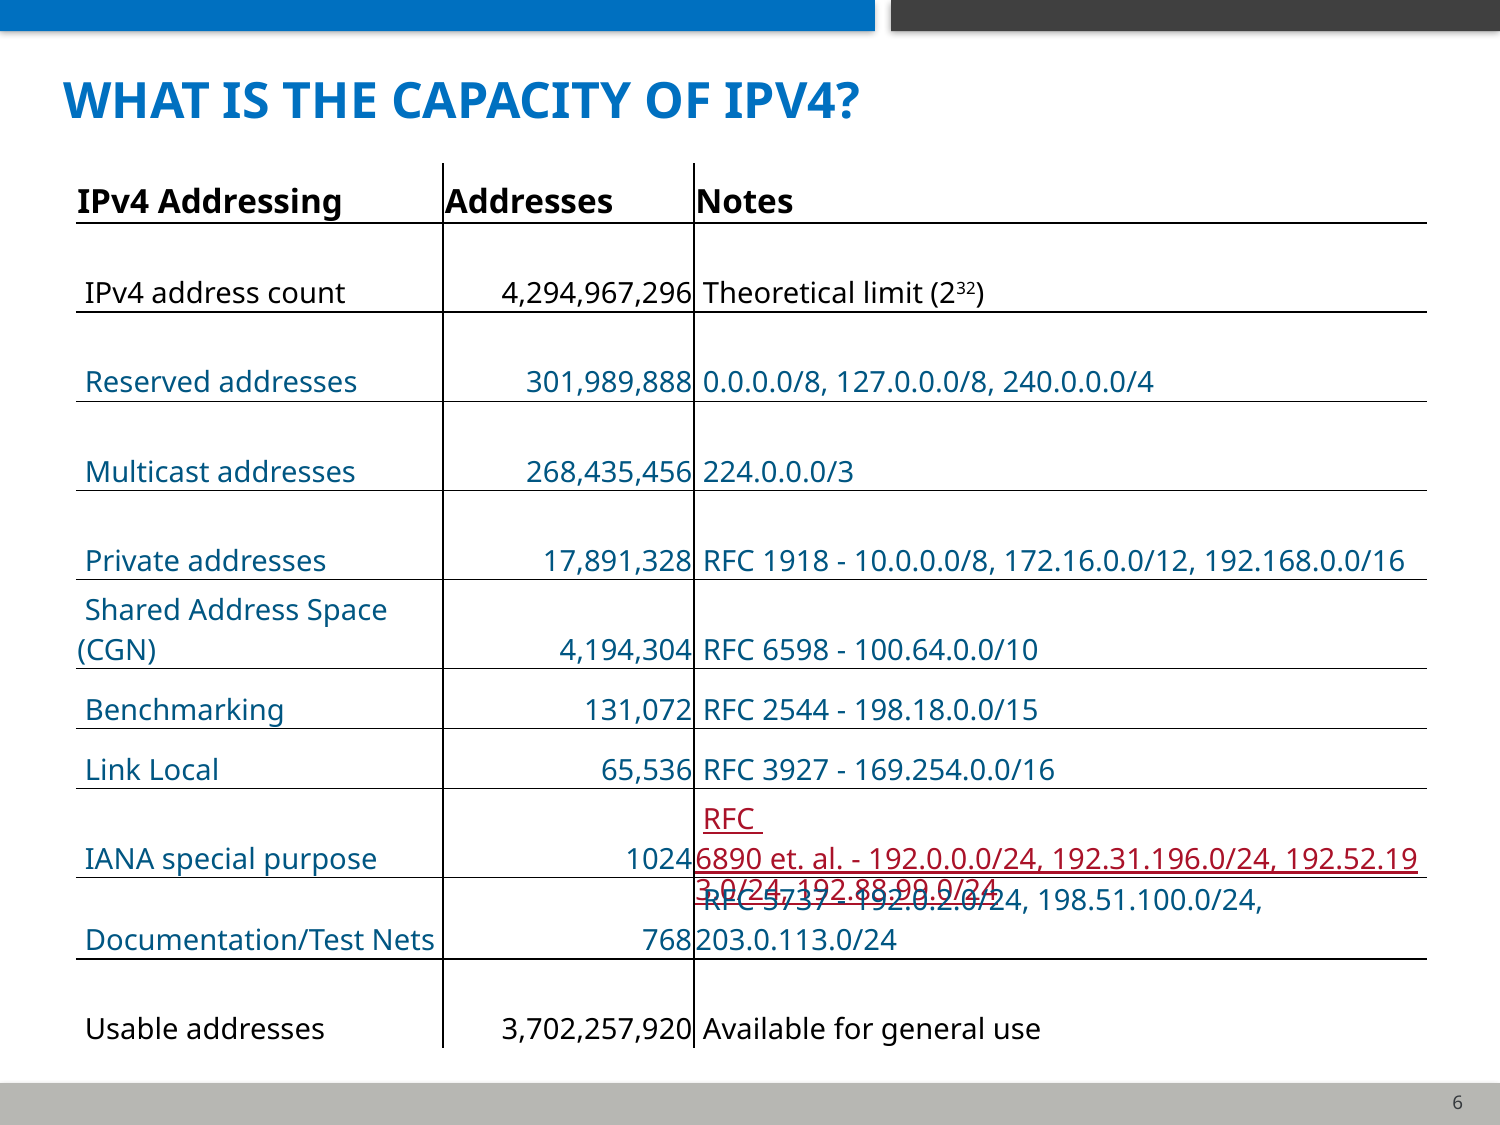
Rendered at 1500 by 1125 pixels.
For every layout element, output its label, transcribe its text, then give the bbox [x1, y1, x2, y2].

table_header Addresses [444, 163, 693, 222]
table_cell RFC 1918 - 10.0.0.0/8, 172.16.0.0/12, 192.168.0.0/16 [695, 491, 1427, 579]
table_cell RFC 3927 - 169.254.0.0/16 [695, 729, 1427, 788]
table_header IPv4 Addressing [76, 163, 442, 222]
table_cell Theoretical limit (232) [695, 224, 1427, 311]
title what is the capacity of IPV4? [48, 54, 1424, 142]
table_cell 768 [444, 878, 693, 958]
table_cell IPv4 address count [76, 224, 442, 311]
table_cell 4,294,967,296 [444, 224, 693, 311]
table_cell 0.0.0.0/8, 127.0.0.0/8, 240.0.0.0/4 [695, 313, 1427, 401]
table_cell Shared Address Space (CGN) [76, 580, 442, 668]
table_cell 1024 [444, 789, 693, 877]
table_cell 301,989,888 [444, 313, 693, 401]
table_cell Usable addresses [76, 960, 442, 1048]
table_cell 65,536 [444, 729, 693, 788]
table_cell Reserved addresses [76, 313, 442, 401]
table_cell Multicast addresses [76, 402, 442, 490]
table_cell 268,435,456 [444, 402, 693, 490]
table_cell Benchmarking [76, 669, 442, 728]
table_cell RFC 2544 - 198.18.0.0/15 [695, 669, 1427, 728]
table_cell 3,702,257,920 [444, 960, 693, 1048]
table_cell RFC 6890 et. al. - 192.0.0.0/24, 192.31.196.0/24, 192.52.193.0/24, 192.88.99.0/24 [695, 789, 1427, 877]
table_cell Available for general use [695, 960, 1427, 1048]
table_cell Documentation/Test Nets [76, 878, 442, 958]
table_cell RFC 5737 - 192.0.2.0/24, 198.51.100.0/24, 203.0.113.0/24 [695, 878, 1427, 958]
table_cell IANA special purpose [76, 789, 442, 877]
table_cell 17,891,328 [444, 491, 693, 579]
table_cell 131,072 [444, 669, 693, 728]
table_header Notes [695, 163, 1427, 222]
table_cell 4,194,304 [444, 580, 693, 668]
table_cell RFC 6598 - 100.64.0.0/10 [695, 580, 1427, 668]
table_cell Private addresses [76, 491, 442, 579]
table_cell 224.0.0.0/3 [695, 402, 1427, 490]
table_cell Link Local [76, 729, 442, 788]
